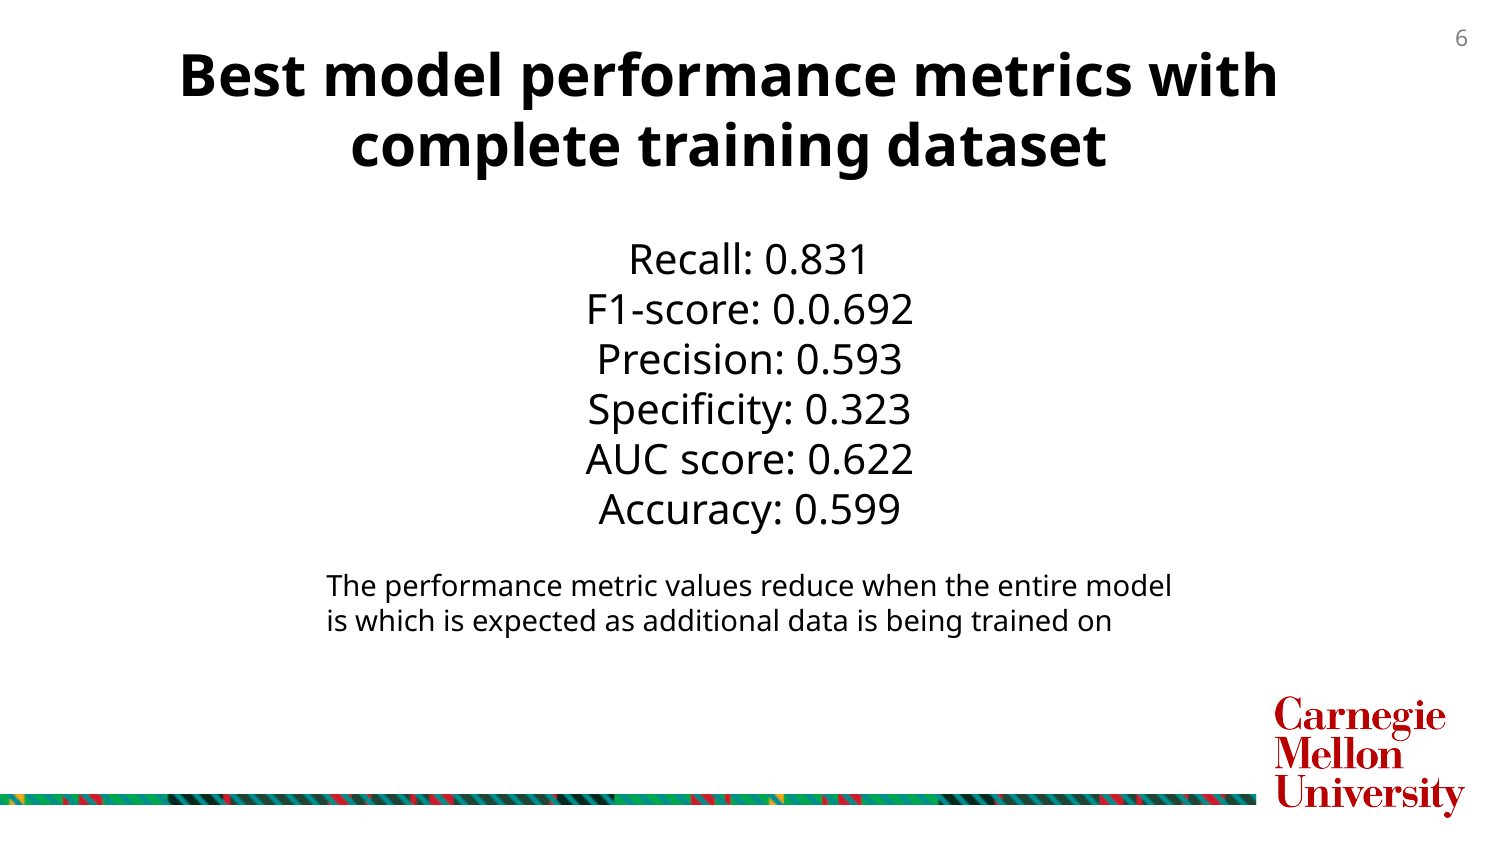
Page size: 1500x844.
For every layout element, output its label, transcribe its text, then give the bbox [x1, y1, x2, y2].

picture [1275, 696, 1465, 818]
picture [0, 794, 1257, 805]
text_box Best model performance metrics with complete training dataset [43, 22, 1415, 193]
text_box [51, 112, 1439, 179]
text_box Recall: 0.831 F1-score: 0.0.692 Precision: 0.593 Specificity: 0.323 AUC score: 0.622 Accuracy: 0.599 The performance metric values reduce when the entire model is which is expected as additional data is being trained on [311, 217, 1189, 653]
